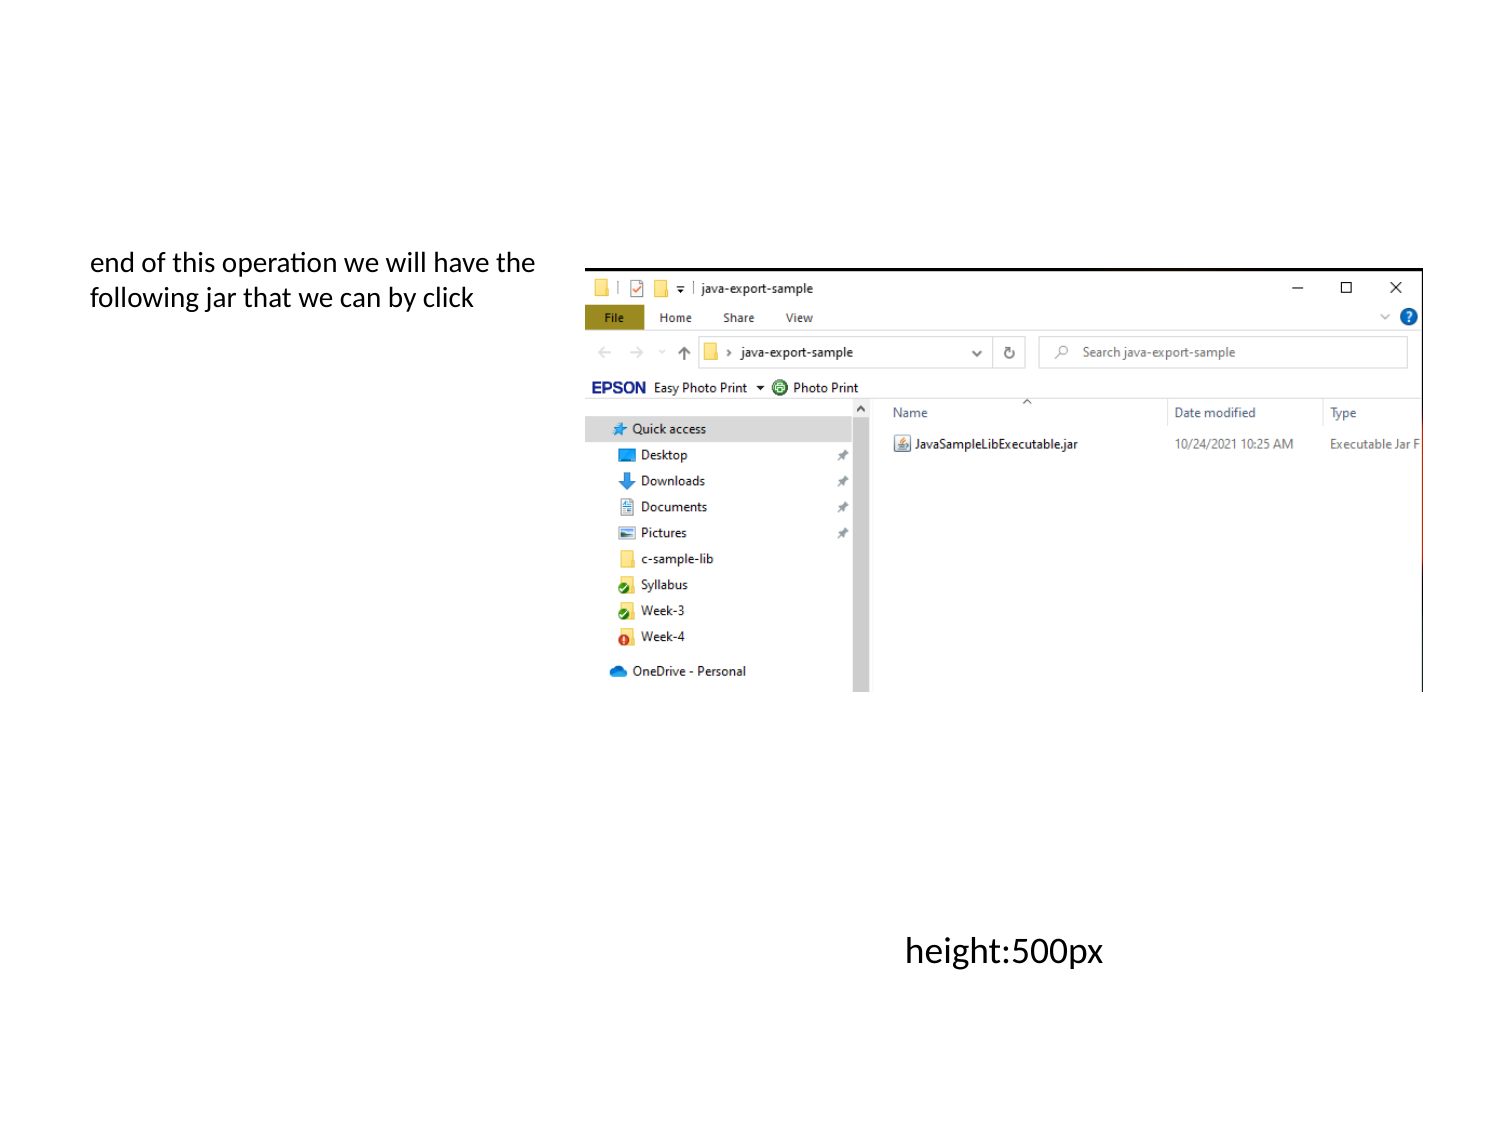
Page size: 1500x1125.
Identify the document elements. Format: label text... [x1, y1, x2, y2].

picture [585, 268, 1424, 692]
text_box height:500px [585, 918, 1423, 1003]
list end of this operation we will have the following jar that we can by click [75, 235, 569, 1005]
